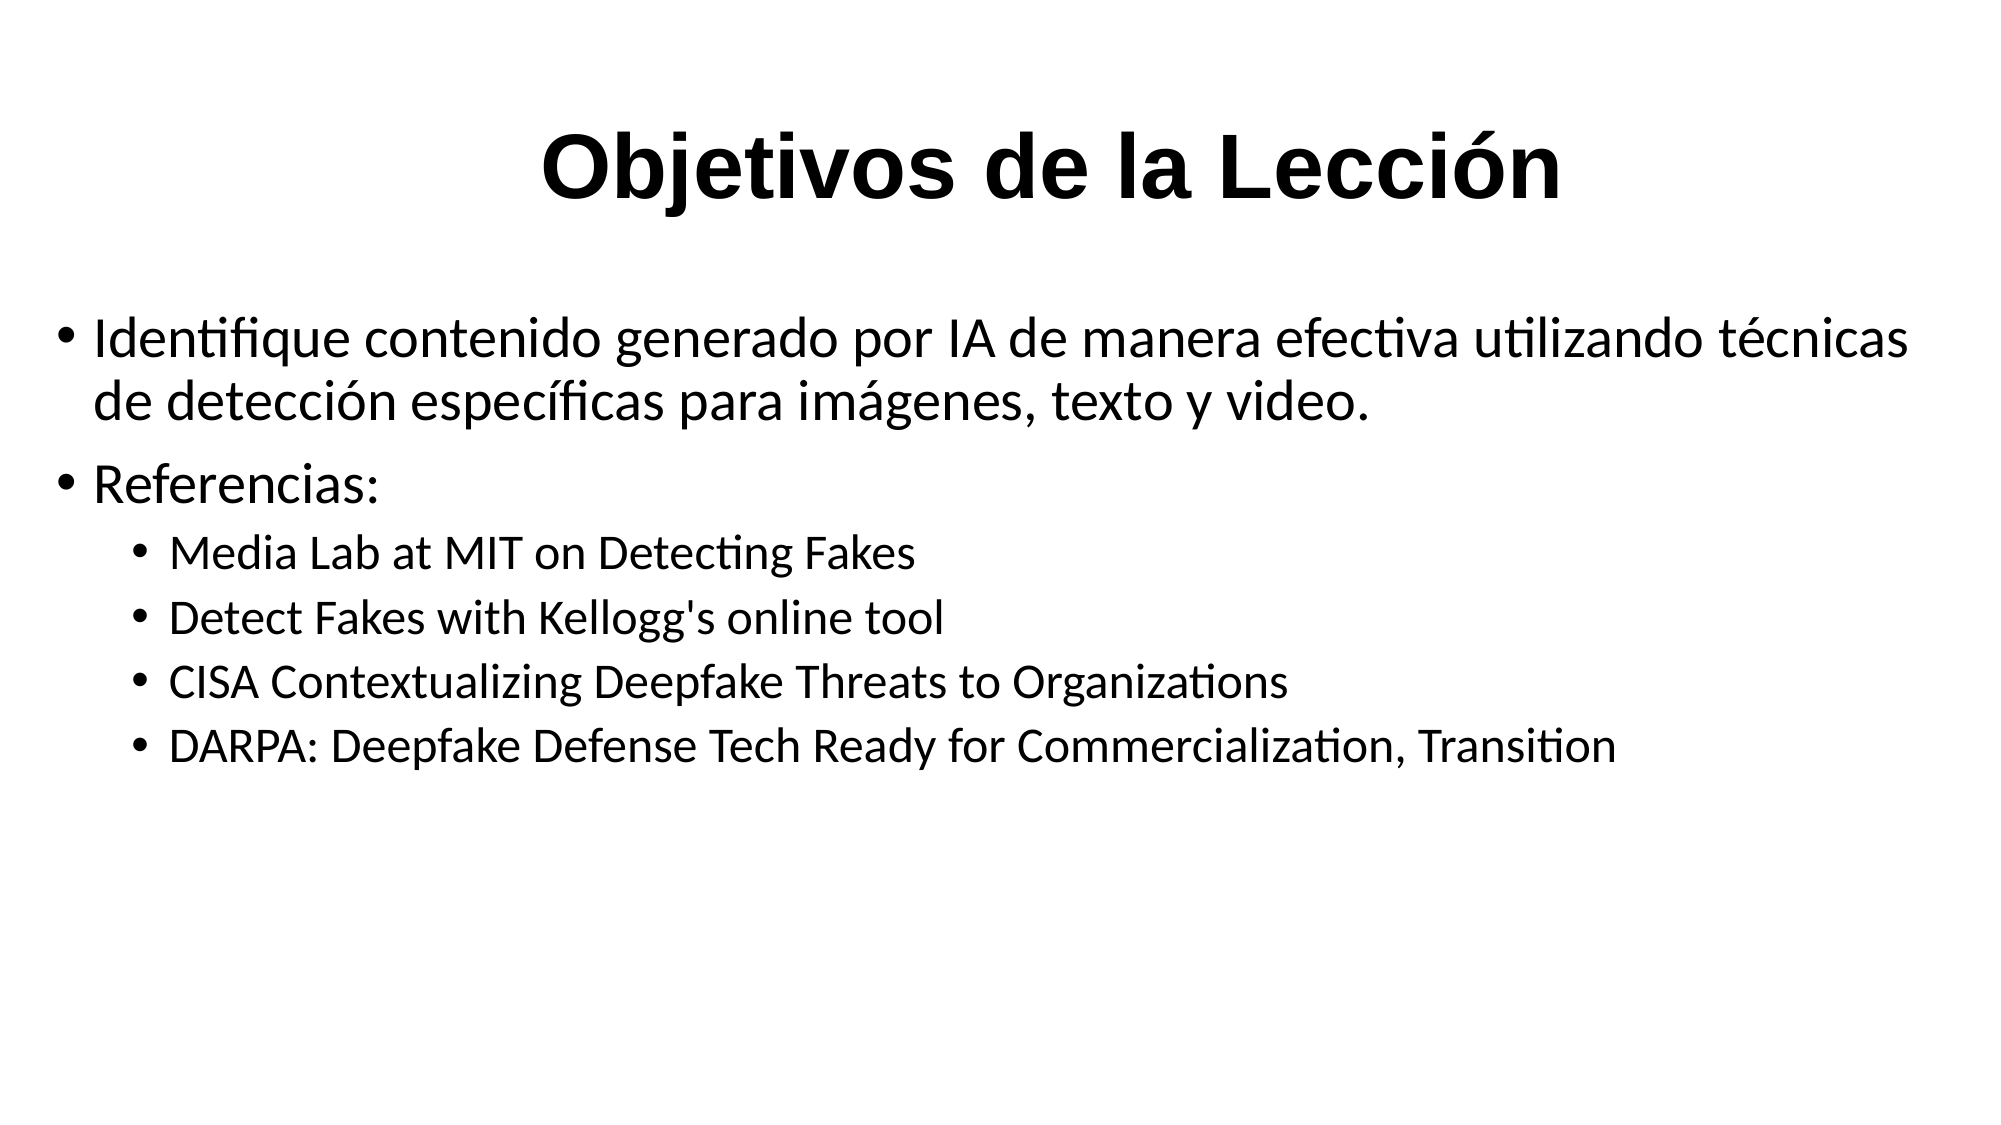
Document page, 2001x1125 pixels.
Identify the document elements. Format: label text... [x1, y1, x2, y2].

list Identifique contenido generado por IA de manera efectiva utilizando técnicas de detección específicas para imágenes, texto y video. Referencias: Media Lab at MIT on Detecting Fakes Detect Fakes with Kellogg's online tool CISA Contextualizing Deepfake Threats to Organizations DARPA: Deepfake Defense Tech Ready for Commercialization, Transition [41, 299, 1950, 1014]
title Objetivos de la Lección [242, 59, 1863, 278]
